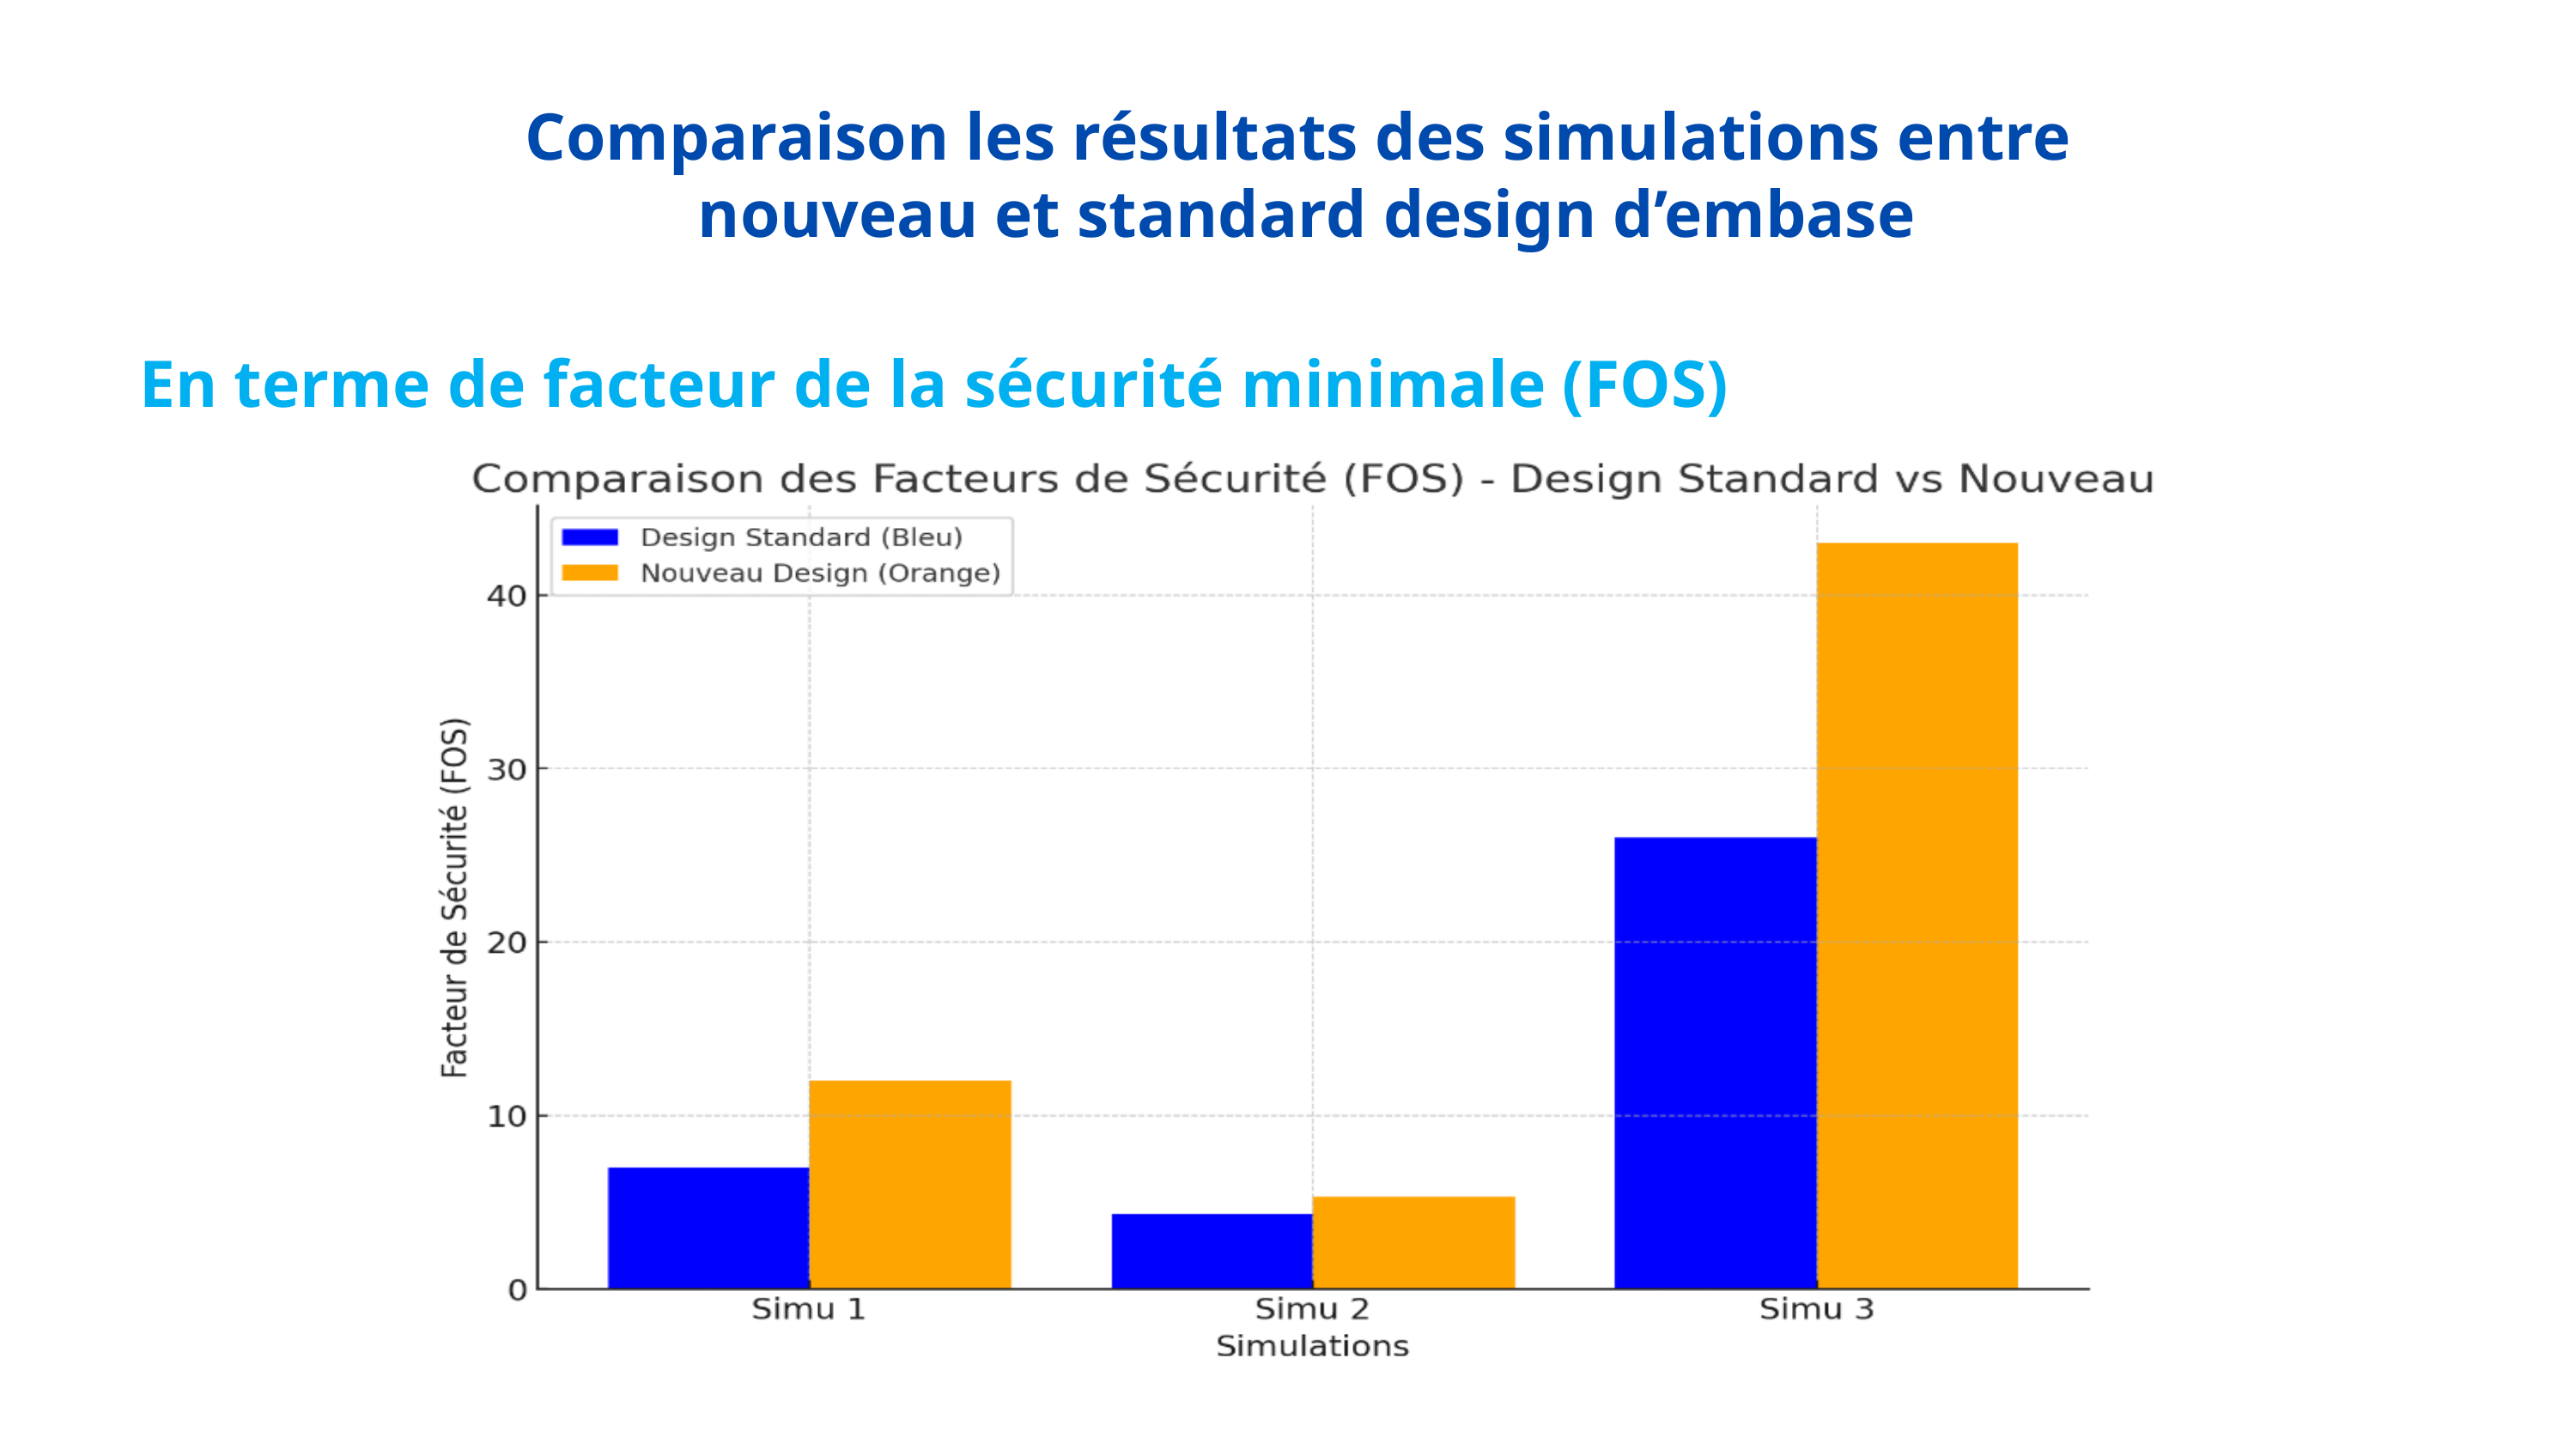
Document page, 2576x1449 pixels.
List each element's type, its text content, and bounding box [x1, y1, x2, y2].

text_box En terme de facteur de la sécurité minimale (FOS) [139, 207, 2154, 421]
text_box Comparaison les résultats des simulations entre nouveau et standard design d’embase [21, 0, 2576, 251]
picture [421, 445, 2177, 1379]
